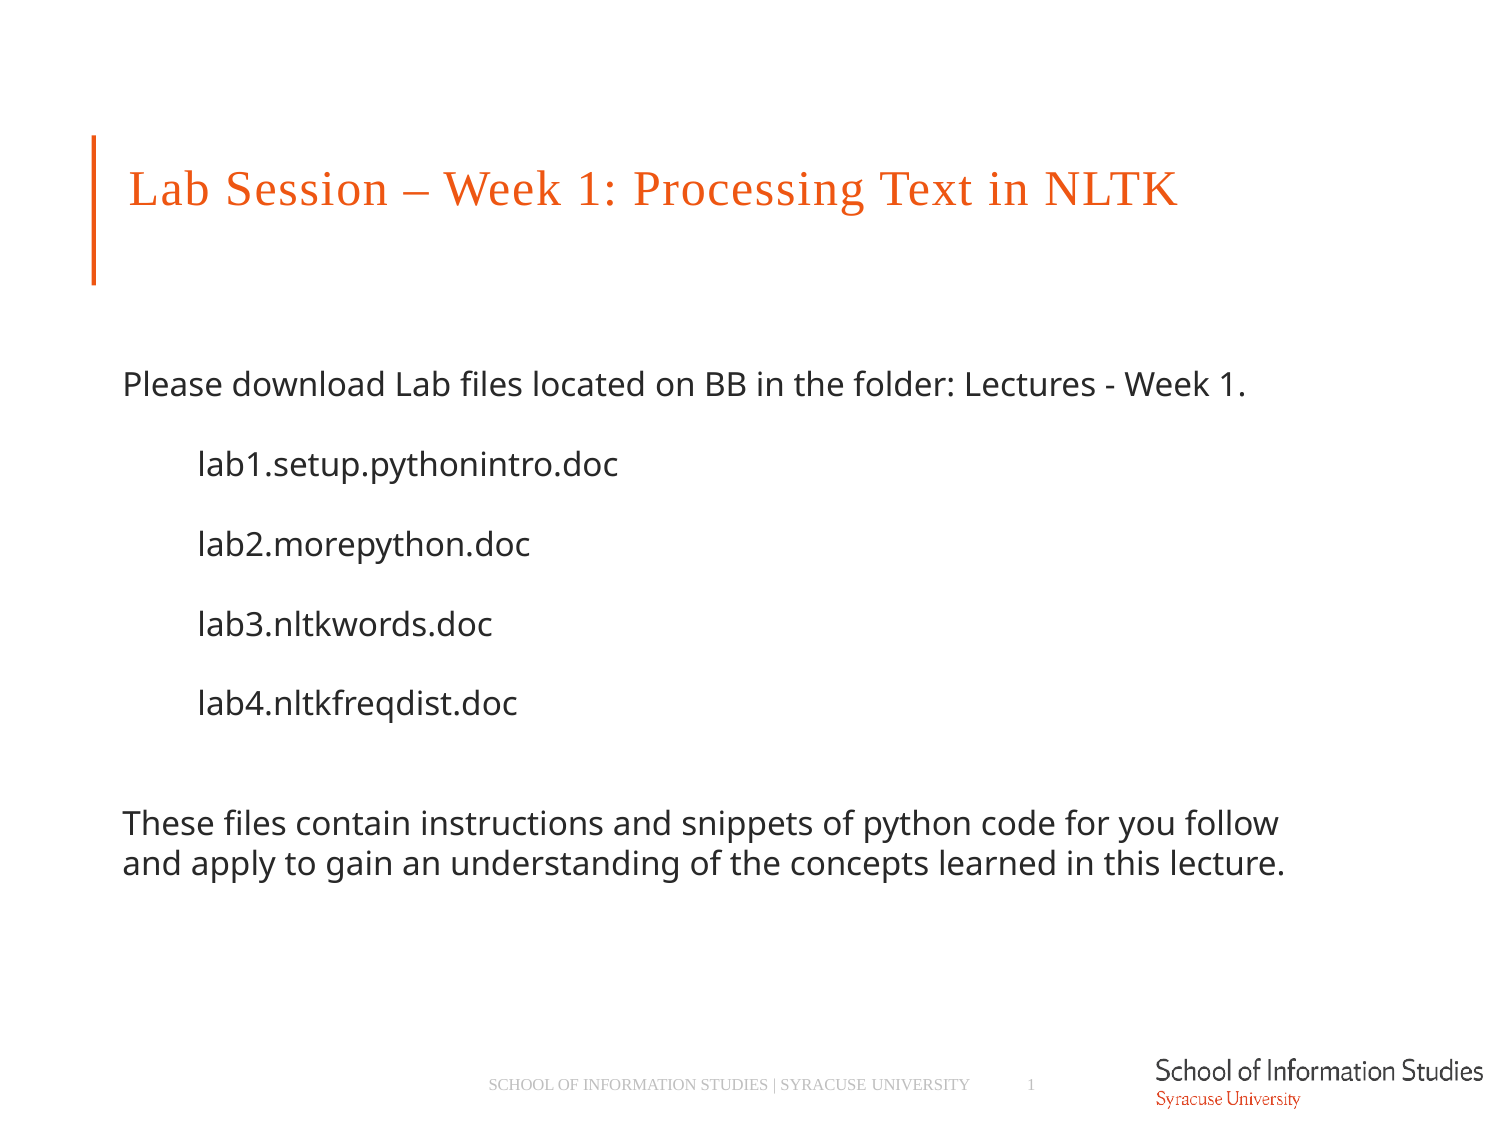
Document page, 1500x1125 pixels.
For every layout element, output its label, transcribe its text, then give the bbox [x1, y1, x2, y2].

slide_number 1 [1020, 1073, 1042, 1125]
footer SCHOOL OF INFORMATION STUDIES | SYRACUSE UNIVERSITY [486, 1073, 979, 1125]
text_box Please download Lab files located on BB in the folder: Lectures - Week 1. lab1.setup.pythonintro.doc lab2.morepython.doc lab3.nltkwords.doc lab4.nltkfreqdist.doc These files contain instructions and snippets of python code for you follow and apply to gain an understanding of the concepts learned in this lecture. [122, 362, 1326, 883]
text_box Lab Session – Week 1: Processing Text in NLTK [126, 153, 1216, 216]
picture [1156, 1058, 1483, 1109]
